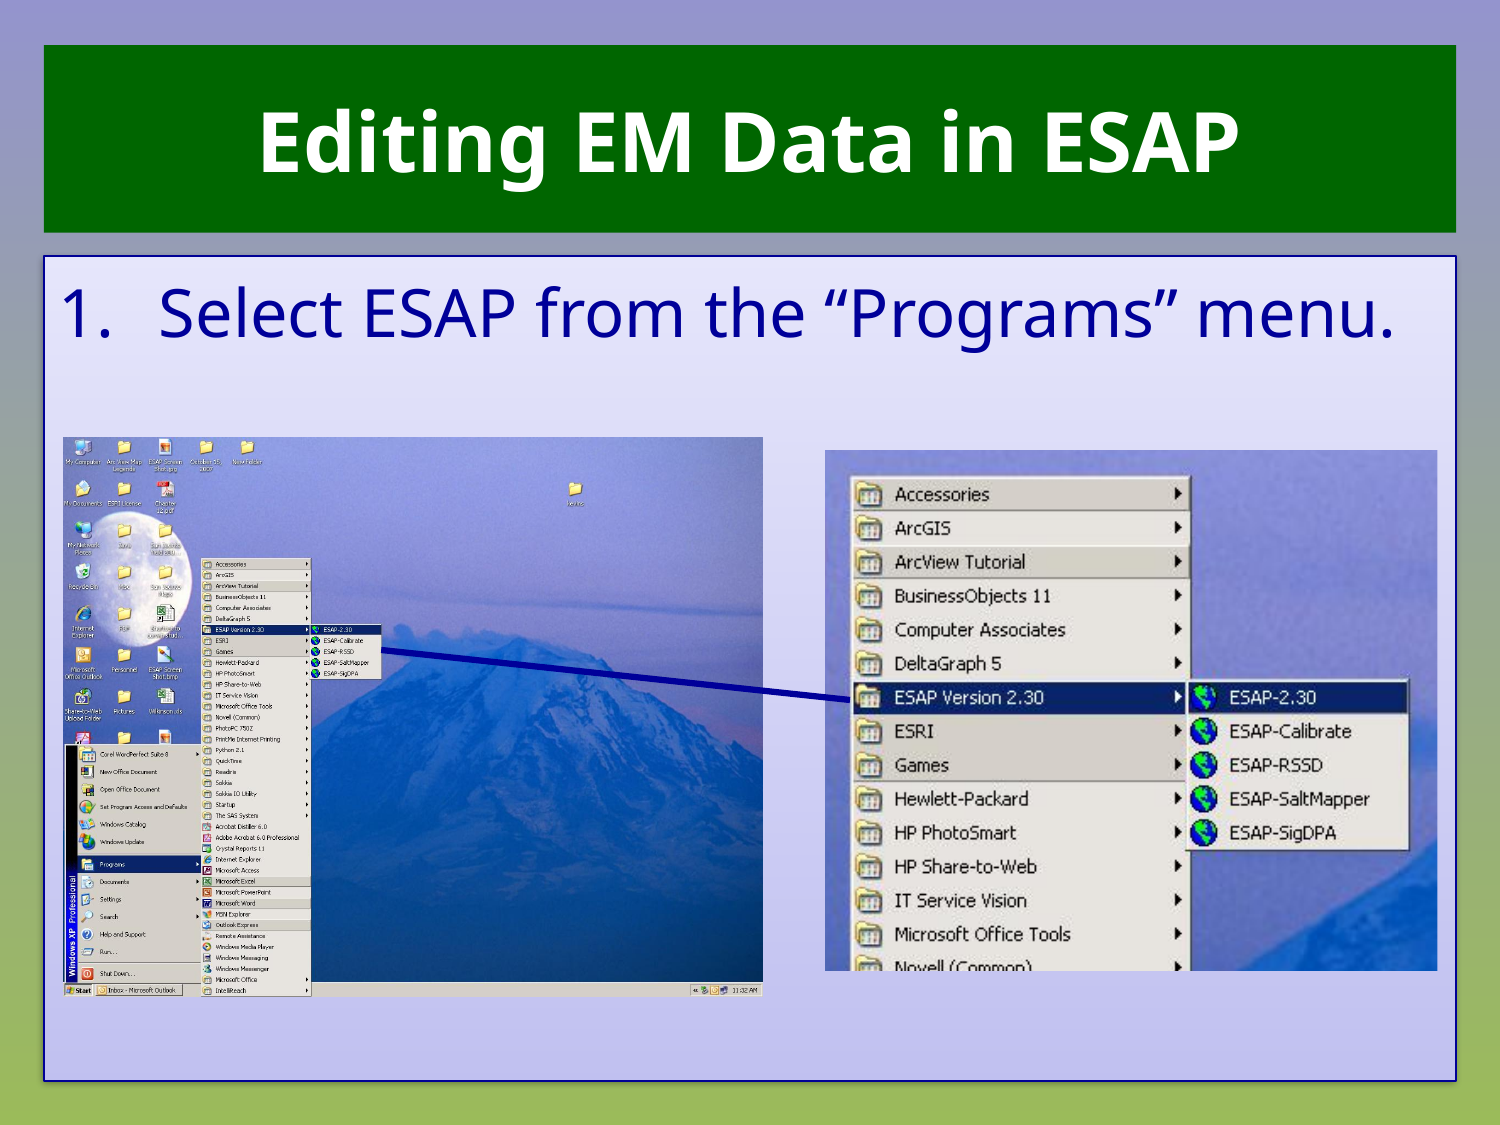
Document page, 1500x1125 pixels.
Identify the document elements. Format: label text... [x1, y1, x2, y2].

list Select ESAP from the “Programs” menu. [43, 255, 1457, 1082]
title Editing EM Data in ESAP [43, 45, 1457, 233]
picture [63, 437, 763, 997]
picture [824, 449, 1438, 972]
